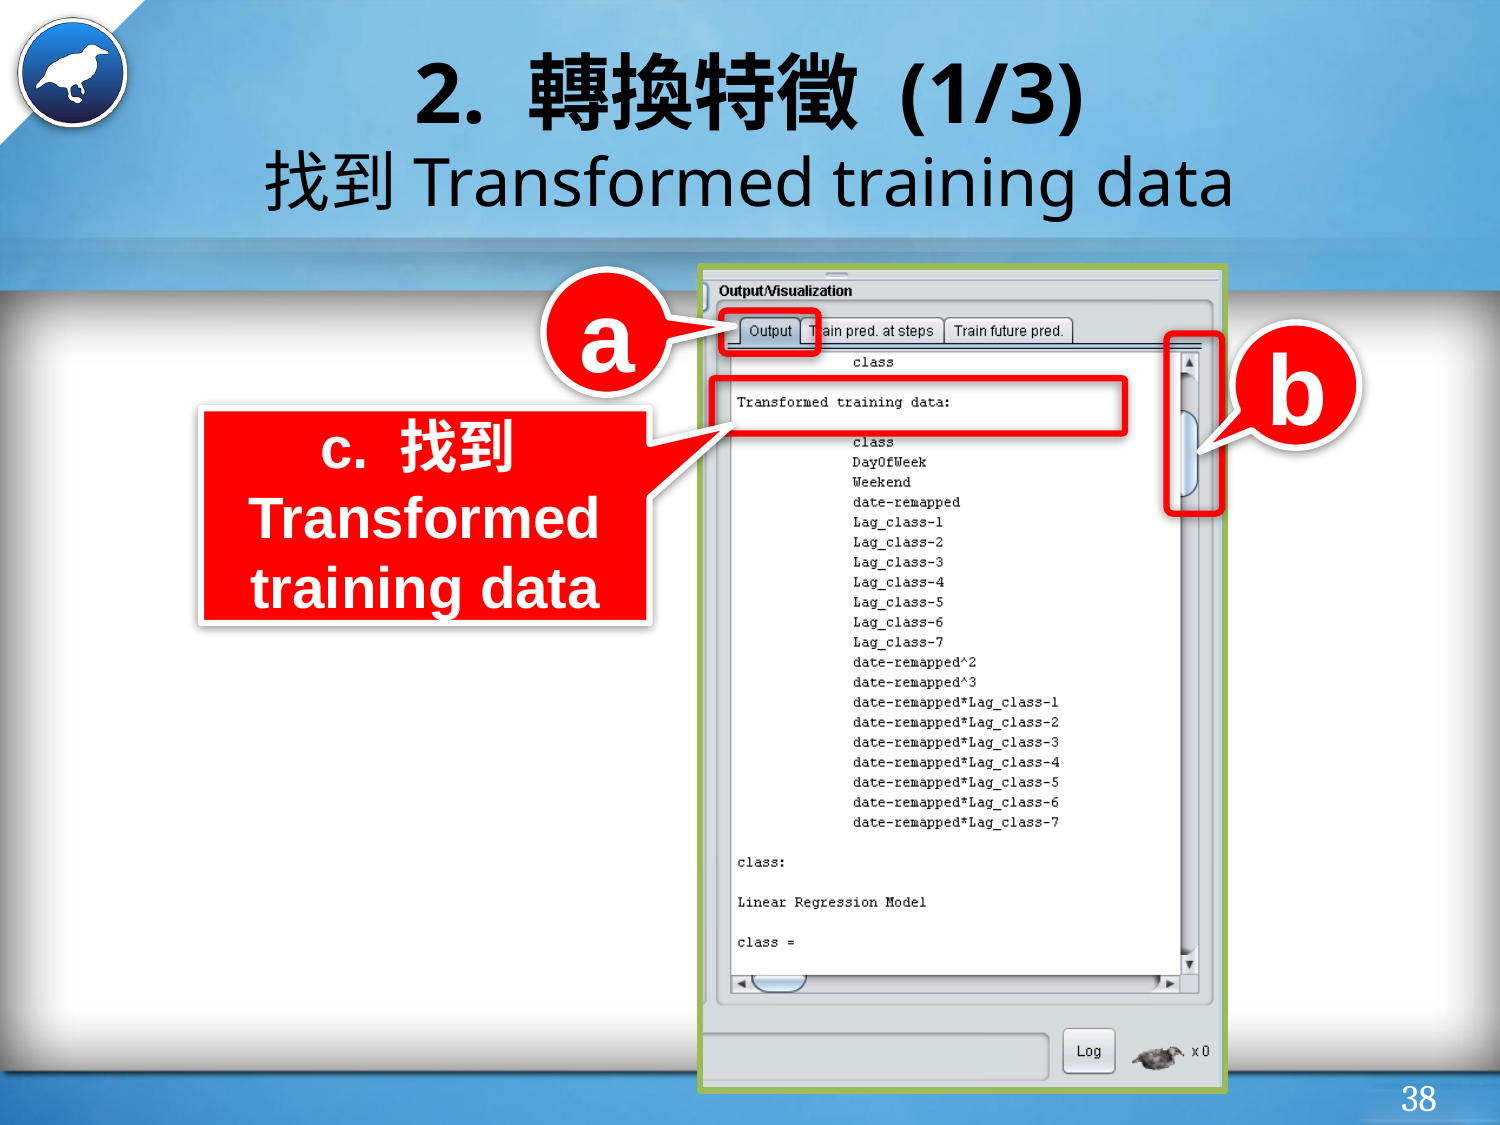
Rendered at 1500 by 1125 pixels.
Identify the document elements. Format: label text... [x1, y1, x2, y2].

text_box [0, 0, 145, 145]
text_box a [543, 269, 697, 395]
picture [0, 0, 1500, 1125]
title 2. 轉換特徵 (1/3) 找到Transformed training data [78, 27, 1422, 232]
text_box b [1227, 322, 1360, 448]
text_box c. 找到Transformed training data [200, 408, 697, 624]
slide_number ‹#› [1350, 1074, 1488, 1118]
